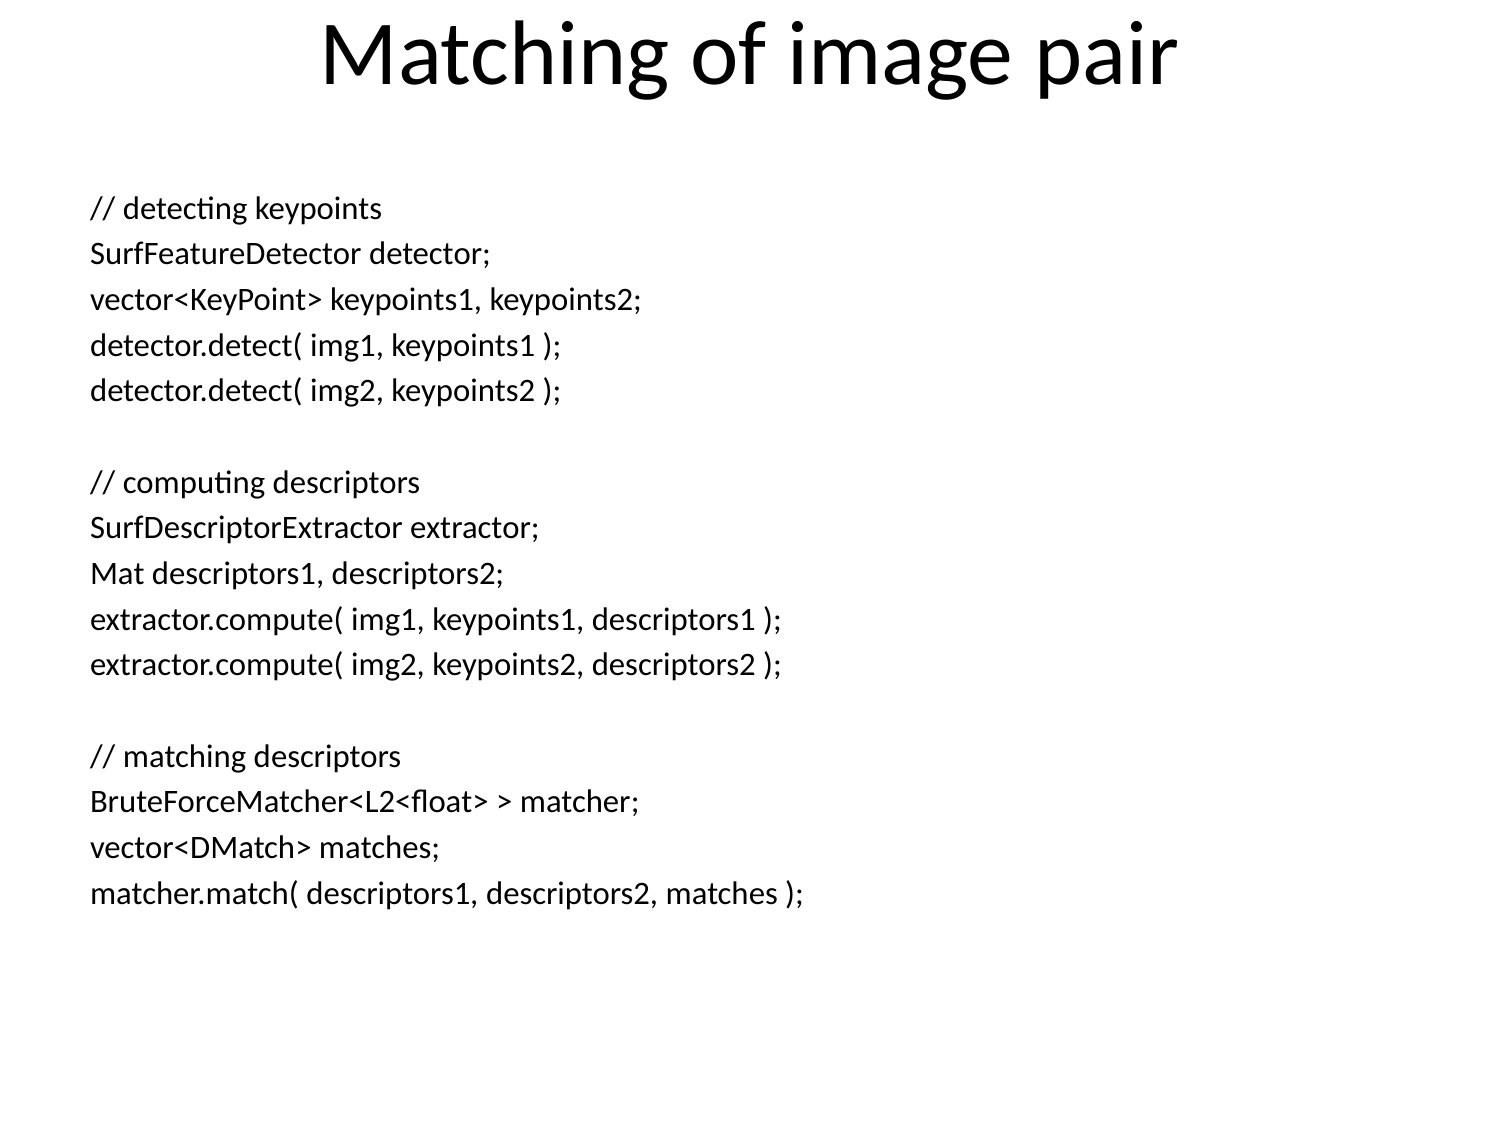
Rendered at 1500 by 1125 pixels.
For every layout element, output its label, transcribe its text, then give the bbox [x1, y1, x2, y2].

title Matching of image pair [74, 0, 1426, 143]
list // detecting keypoints SurfFeatureDetector detector; vector<KeyPoint> keypoints1, keypoints2; detector.detect( img1, keypoints1 ); detector.detect( img2, keypoints2 ); // computing descriptors SurfDescriptorExtractor extractor; Mat descriptors1, descriptors2; extractor.compute( img1, keypoints1, descriptors1 ); extractor.compute( img2, keypoints2, descriptors2 ); // matching descriptors BruteForceMatcher<L2<float> > matcher; vector<DMatch> matches; matcher.match( descriptors1, descriptors2, matches ); [74, 178, 1426, 922]
